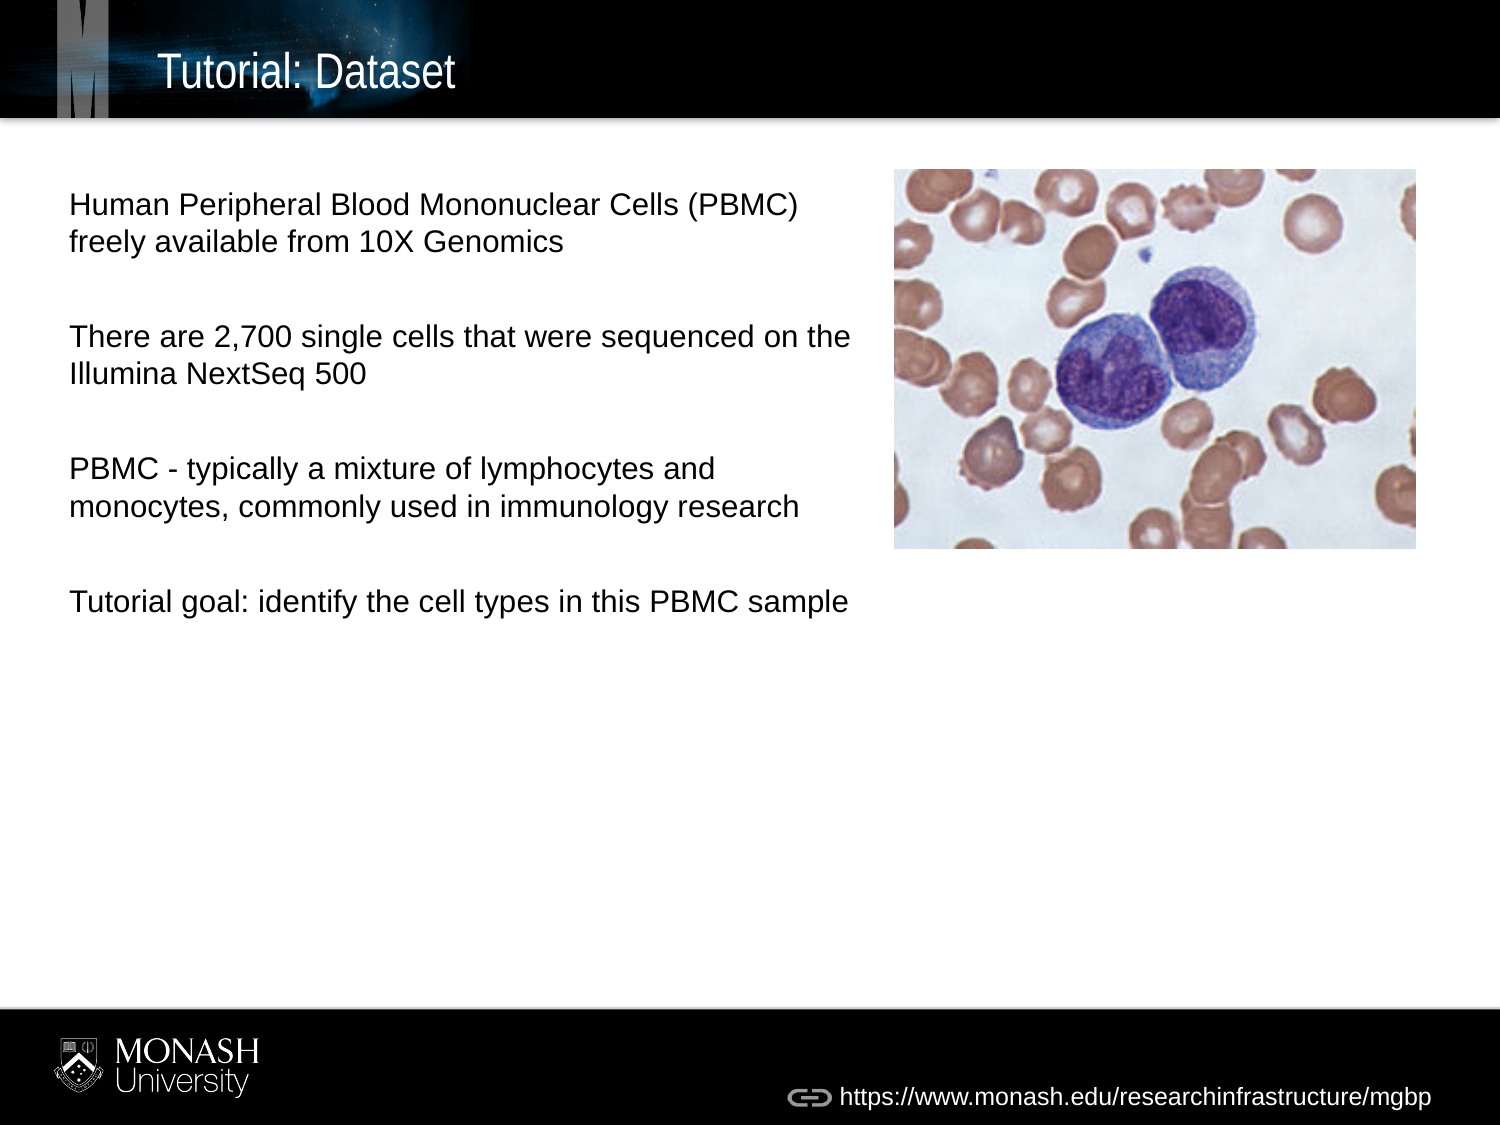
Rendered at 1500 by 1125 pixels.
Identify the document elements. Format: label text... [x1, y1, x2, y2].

text_box Human Peripheral Blood Mononuclear Cells (PBMC) freely available from 10X Genomics There are 2,700 single cells that were sequenced on the Illumina NextSeq 500 PBMC - typically a mixture of lymphocytes and monocytes, commonly used in immunology research Tutorial goal: identify the cell types in this PBMC sample [54, 169, 871, 634]
title Tutorial: Dataset [141, 23, 1425, 108]
picture [54, 1038, 259, 1098]
picture [0, 0, 1500, 1009]
picture [783, 1076, 836, 1119]
